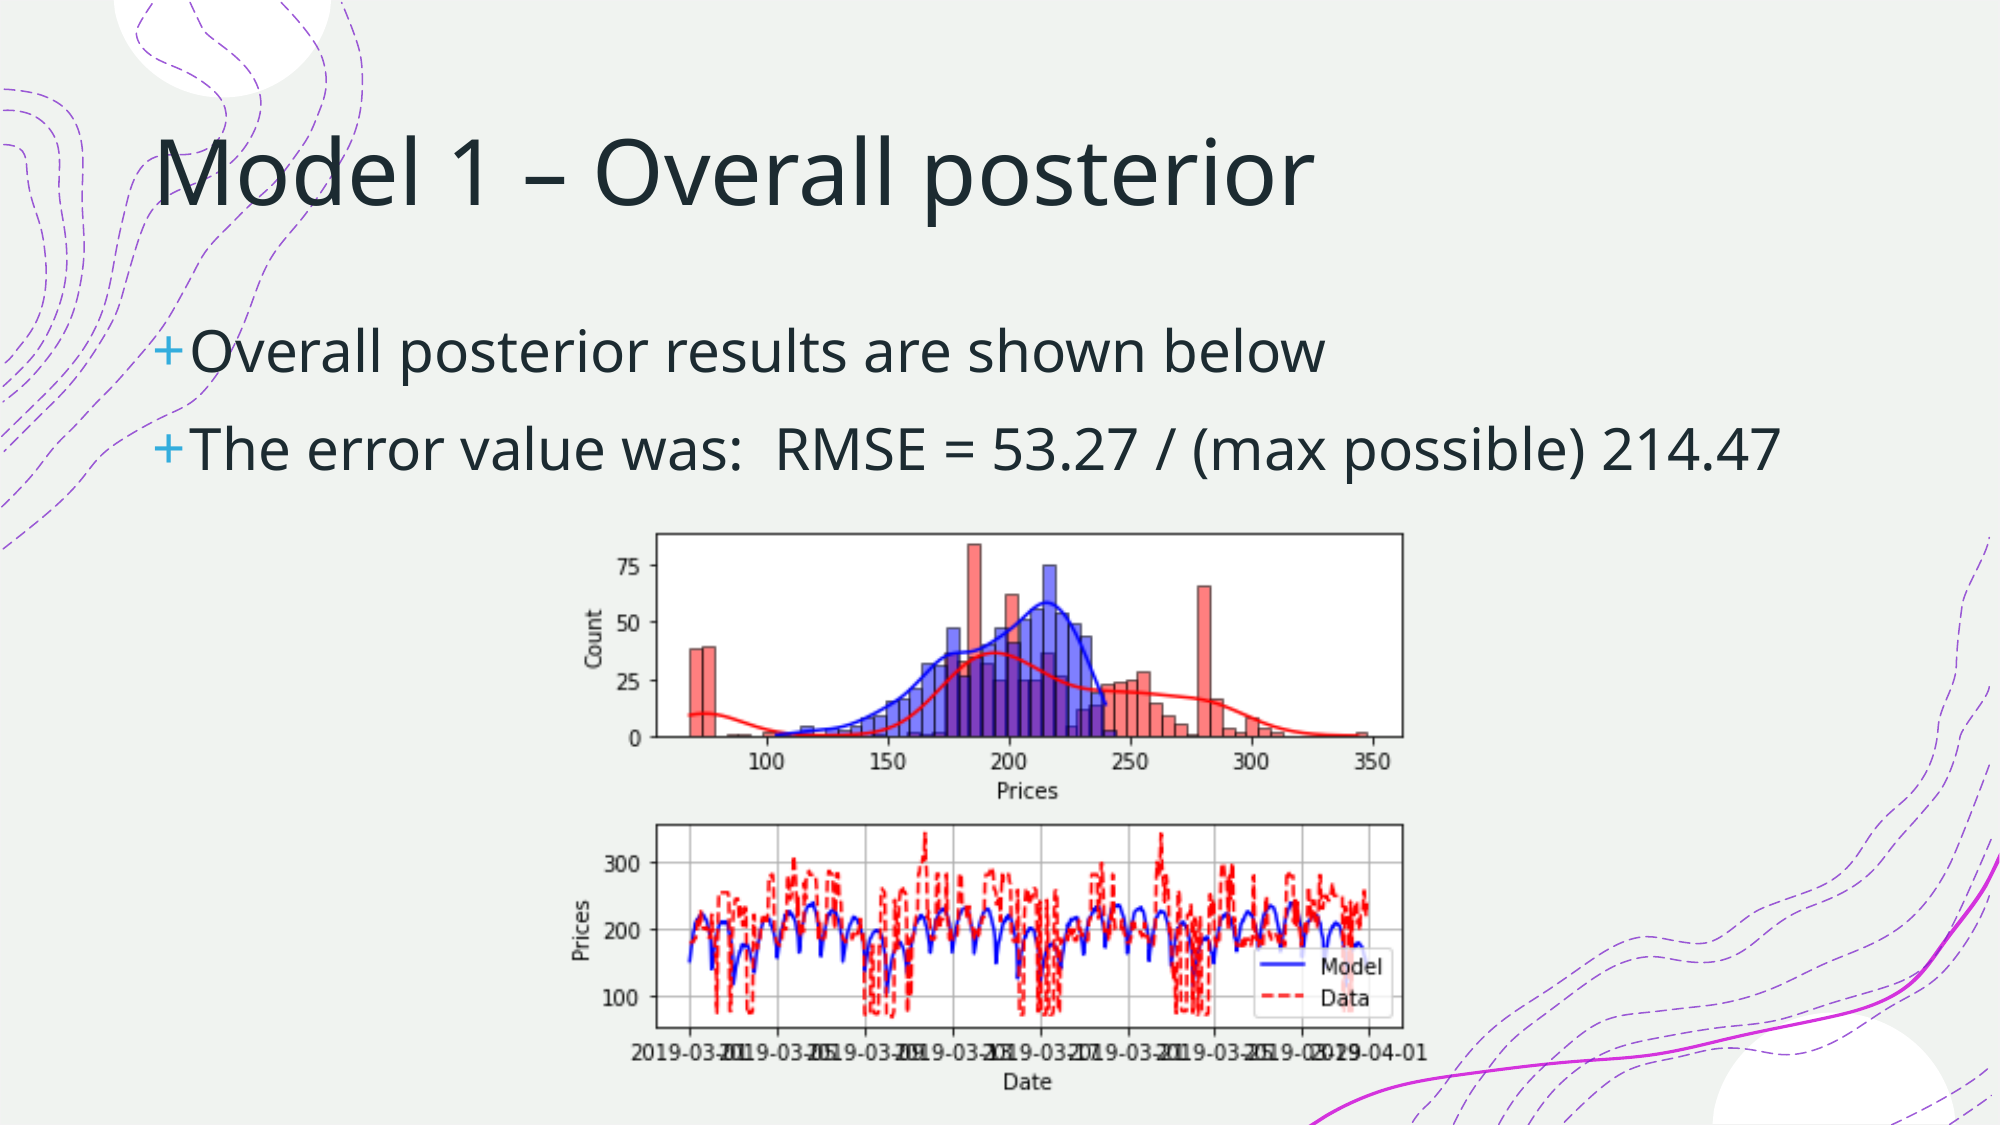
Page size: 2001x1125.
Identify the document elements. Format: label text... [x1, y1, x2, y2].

picture [558, 521, 1442, 1107]
list Overall posterior results are shown below The error value was: RMSE = 53.27 / (max possible) 214.47 [137, 299, 1863, 1014]
title Model 1 – Overall posterior [137, 59, 1863, 278]
